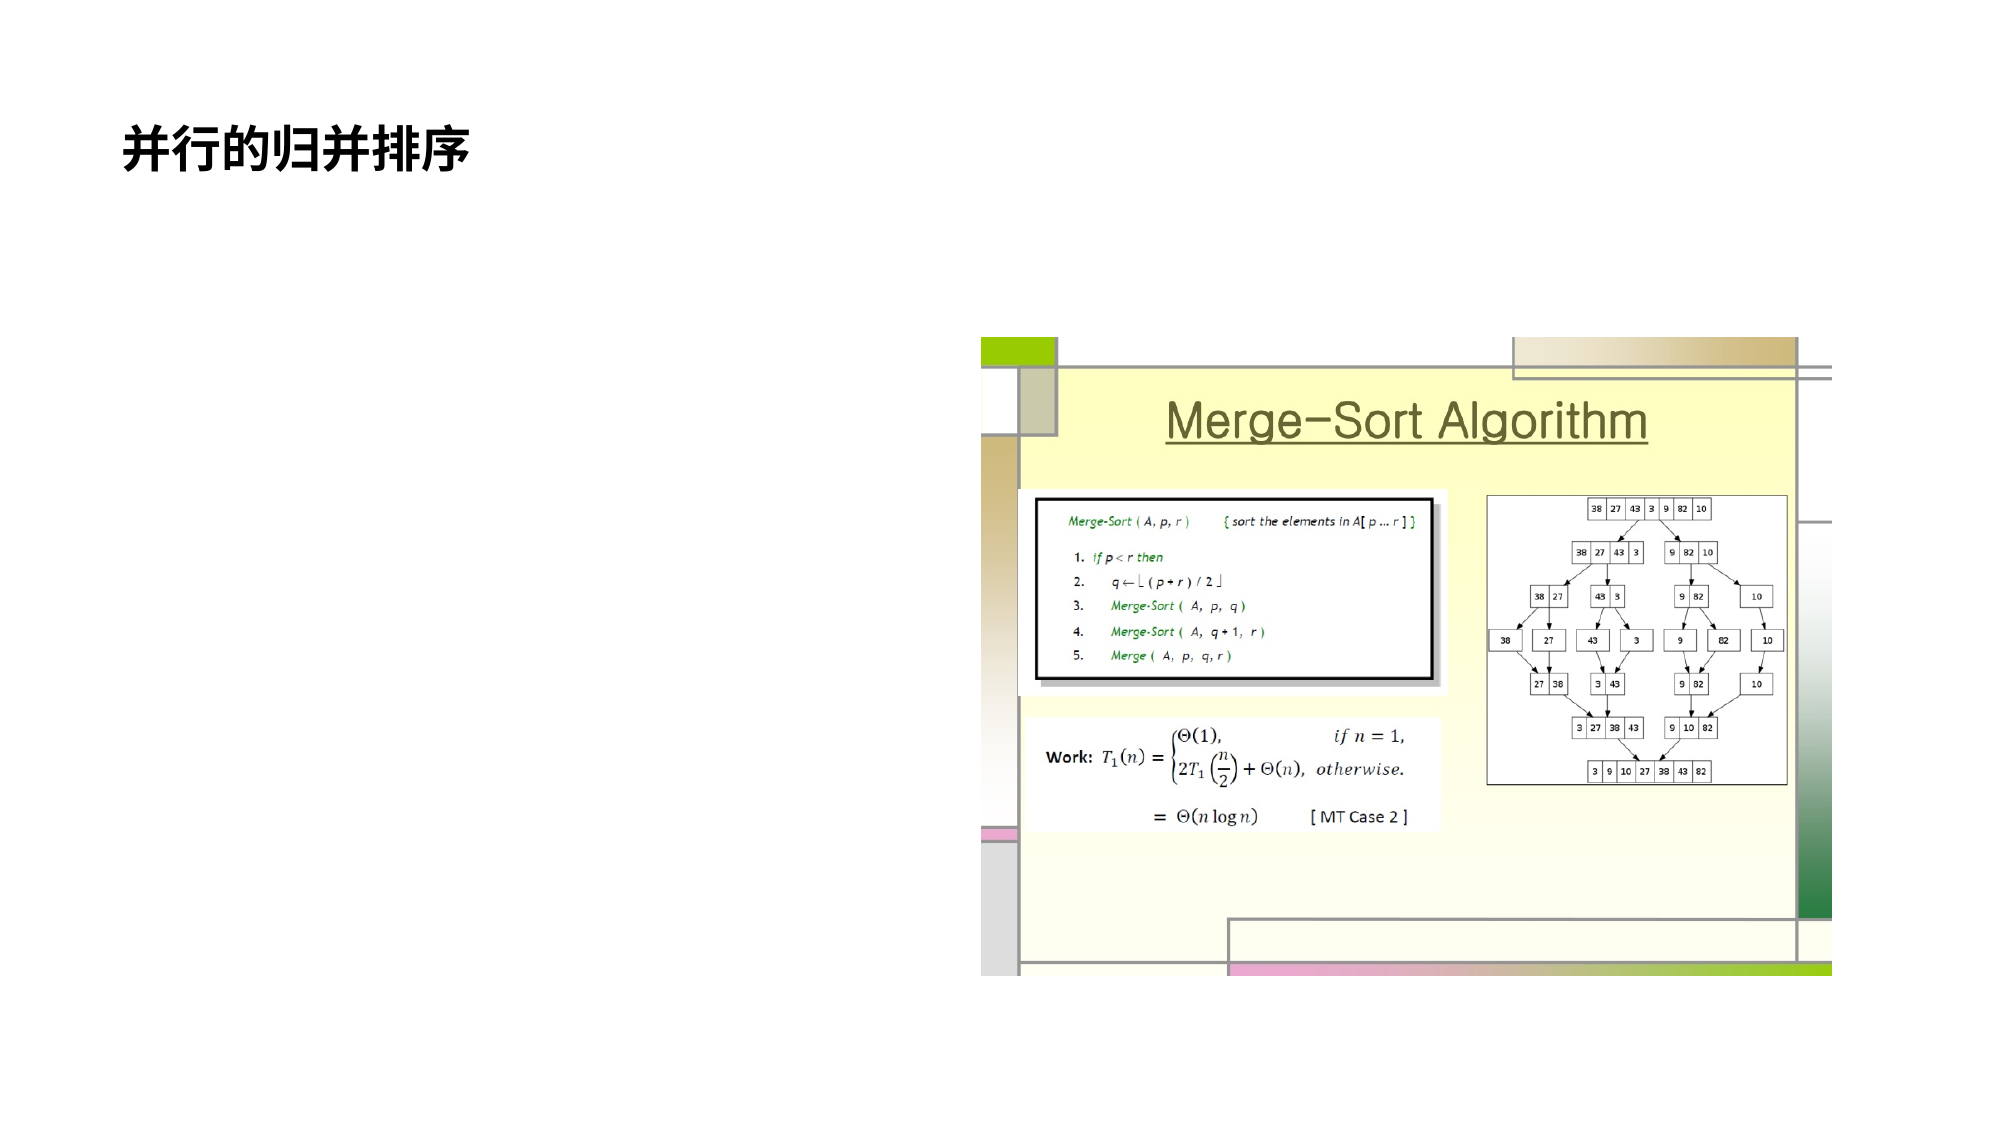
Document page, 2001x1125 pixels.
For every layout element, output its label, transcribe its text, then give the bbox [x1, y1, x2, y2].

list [981, 337, 1832, 976]
title 并行的归并排序 [106, 42, 1832, 260]
